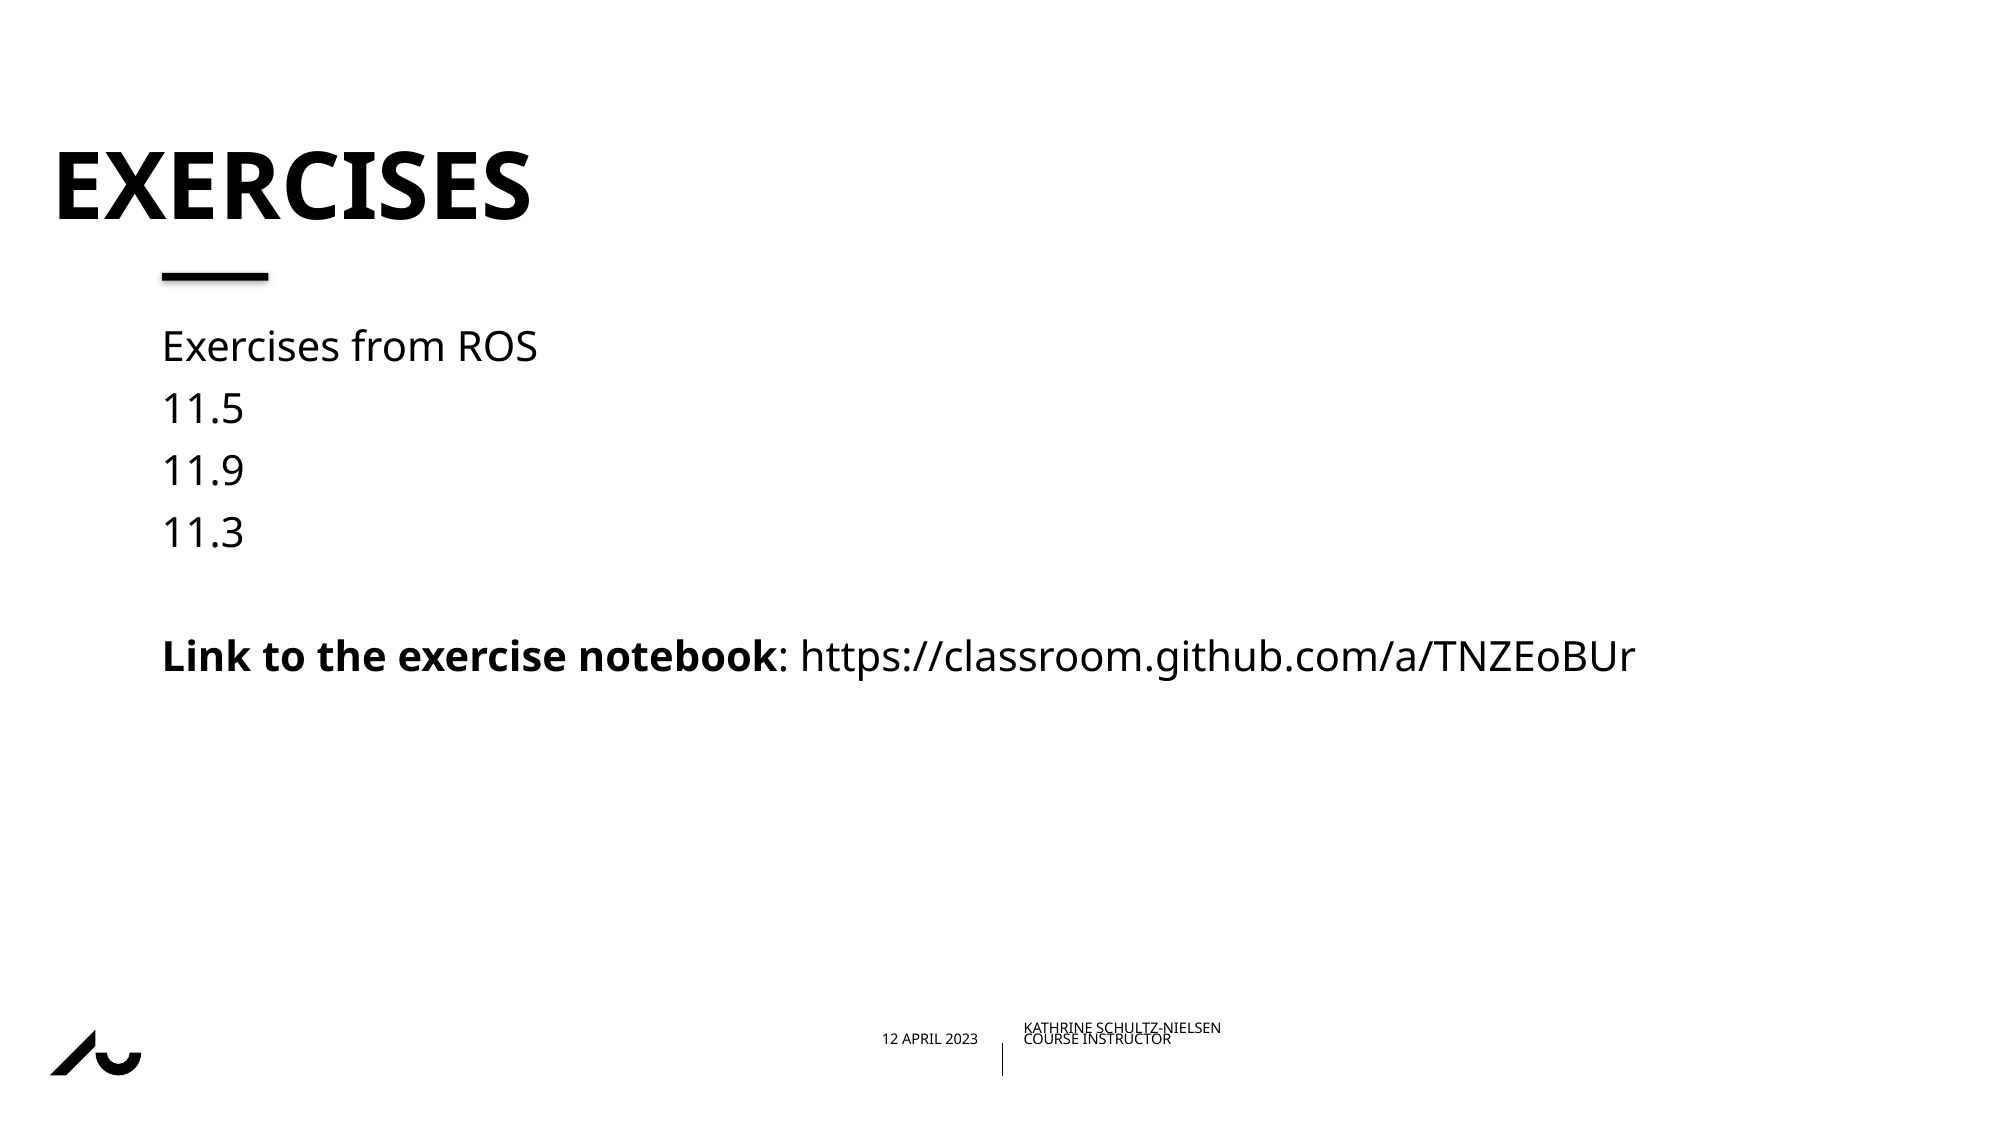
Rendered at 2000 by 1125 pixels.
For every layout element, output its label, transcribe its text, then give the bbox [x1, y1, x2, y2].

title Exercises [51, 24, 1948, 240]
list Exercises from ROS 11.5 11.9 11.3 Link to the exercise notebook: https://classroom.github.com/a/TNZEoBUr [161, 321, 1839, 968]
